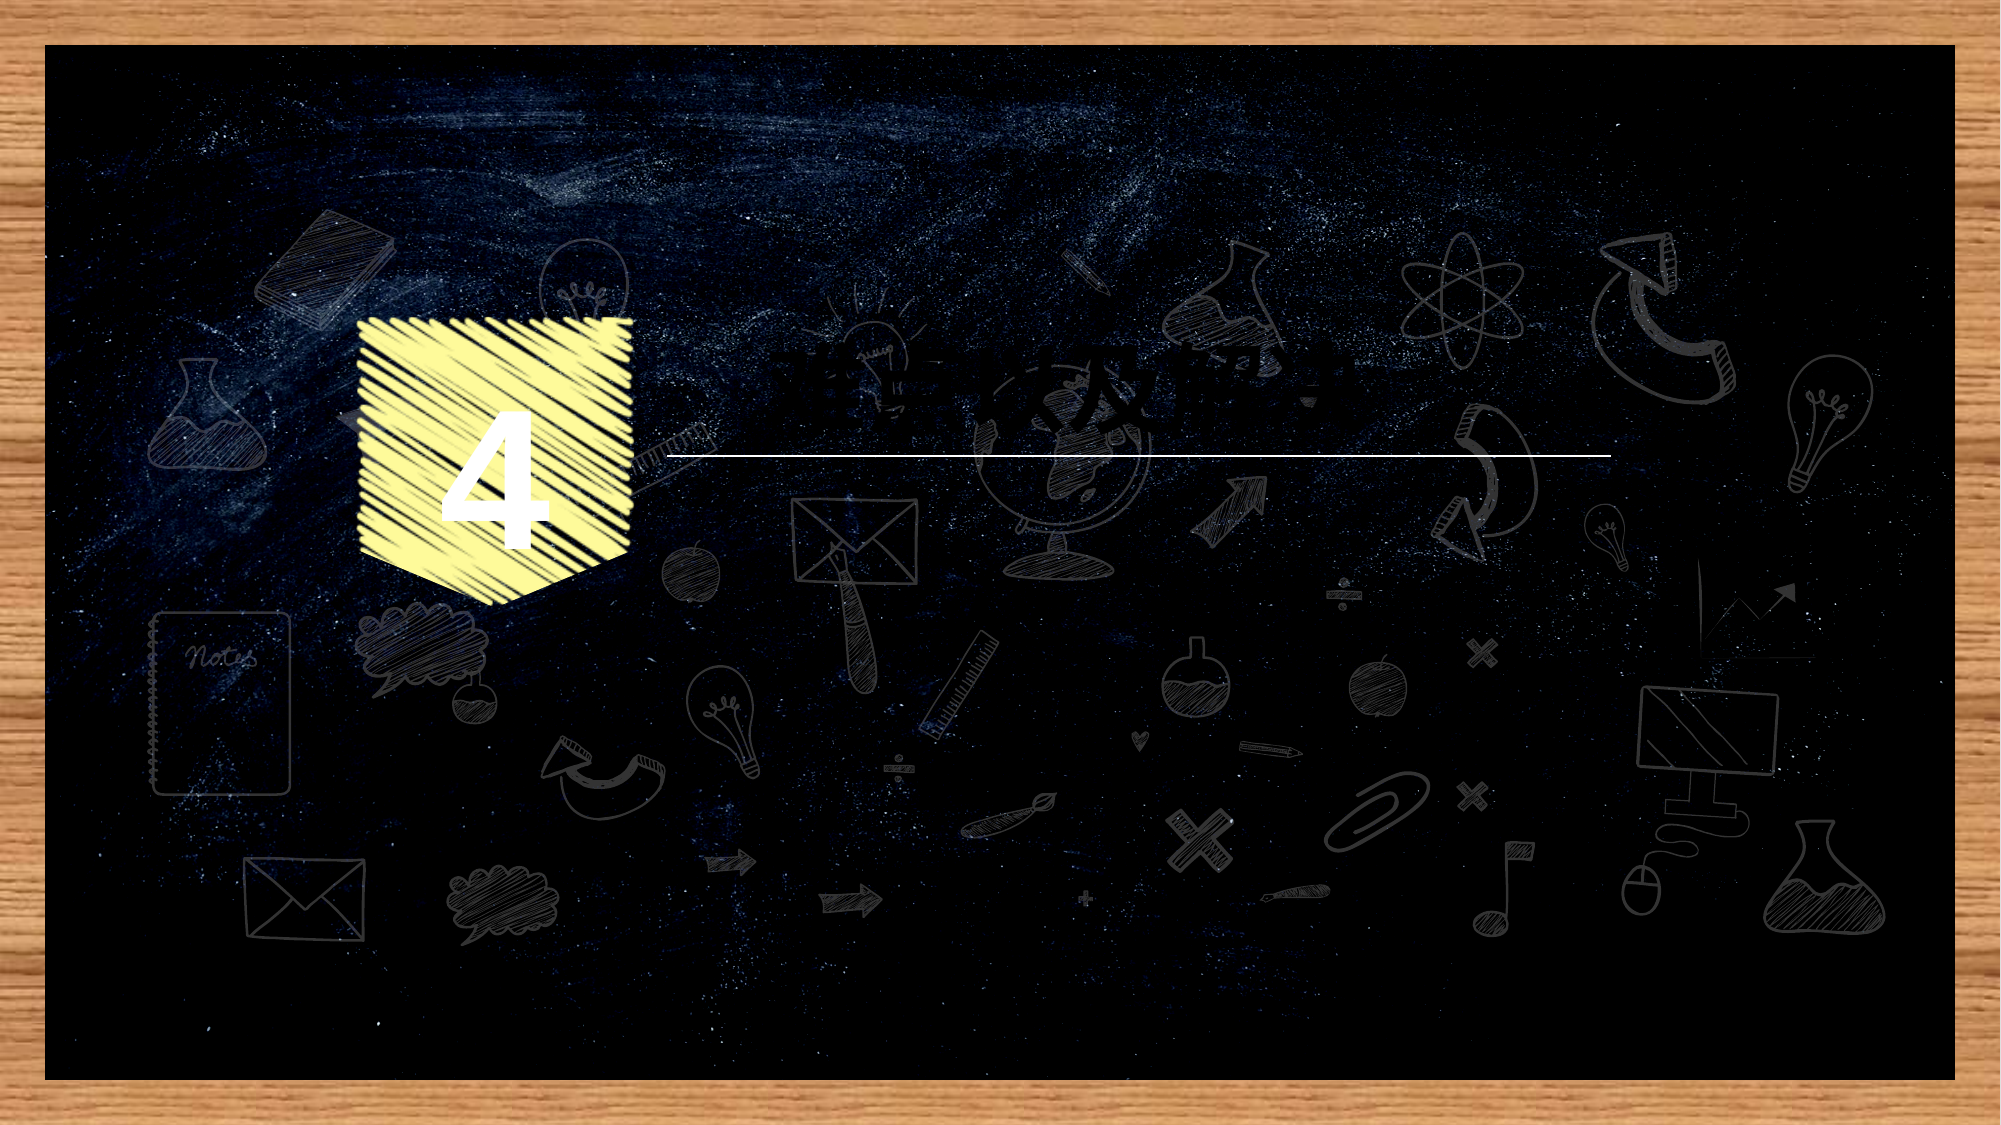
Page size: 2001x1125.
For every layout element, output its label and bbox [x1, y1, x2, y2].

text_box [143, 209, 1888, 947]
text_box [0, 0, 2000, 1125]
picture [46, 46, 1954, 1079]
